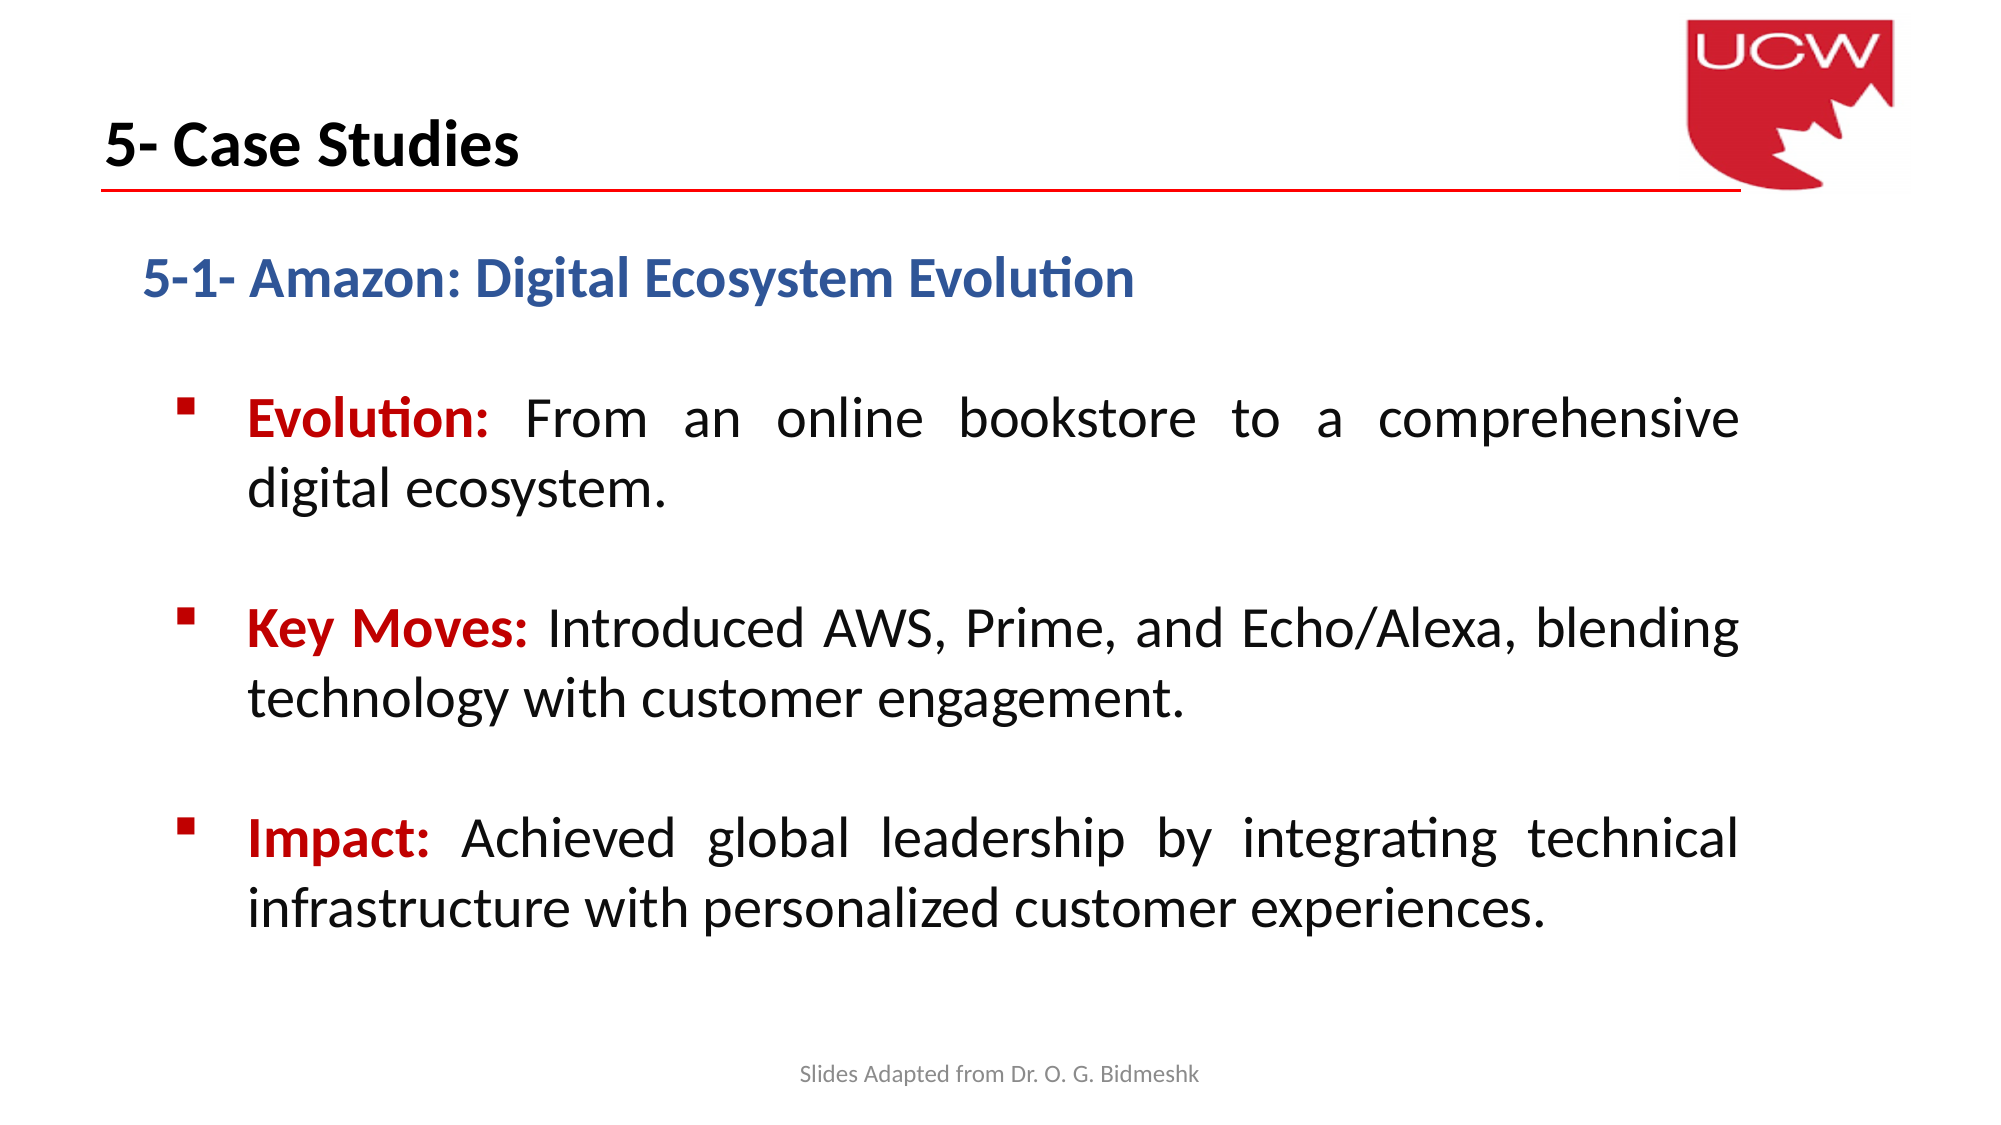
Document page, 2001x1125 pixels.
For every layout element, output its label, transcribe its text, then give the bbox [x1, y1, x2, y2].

picture [1679, 12, 1911, 194]
footer Slides Adapted from Dr. O. G. Bidmeshk [662, 1042, 1338, 1103]
text_box 5- Case Studies [89, 72, 1679, 189]
text_box 5-1- Amazon: Digital Ecosystem Evolution Evolution: From an online bookstore to a comprehensive digital ecosystem. Key Moves: Introduced AWS, Prime, and Echo/Alexa, blending technology with customer engagement. Impact: Achieved global leadership by integrating technical infrastructure with personalized customer experiences. [40, 231, 1756, 947]
